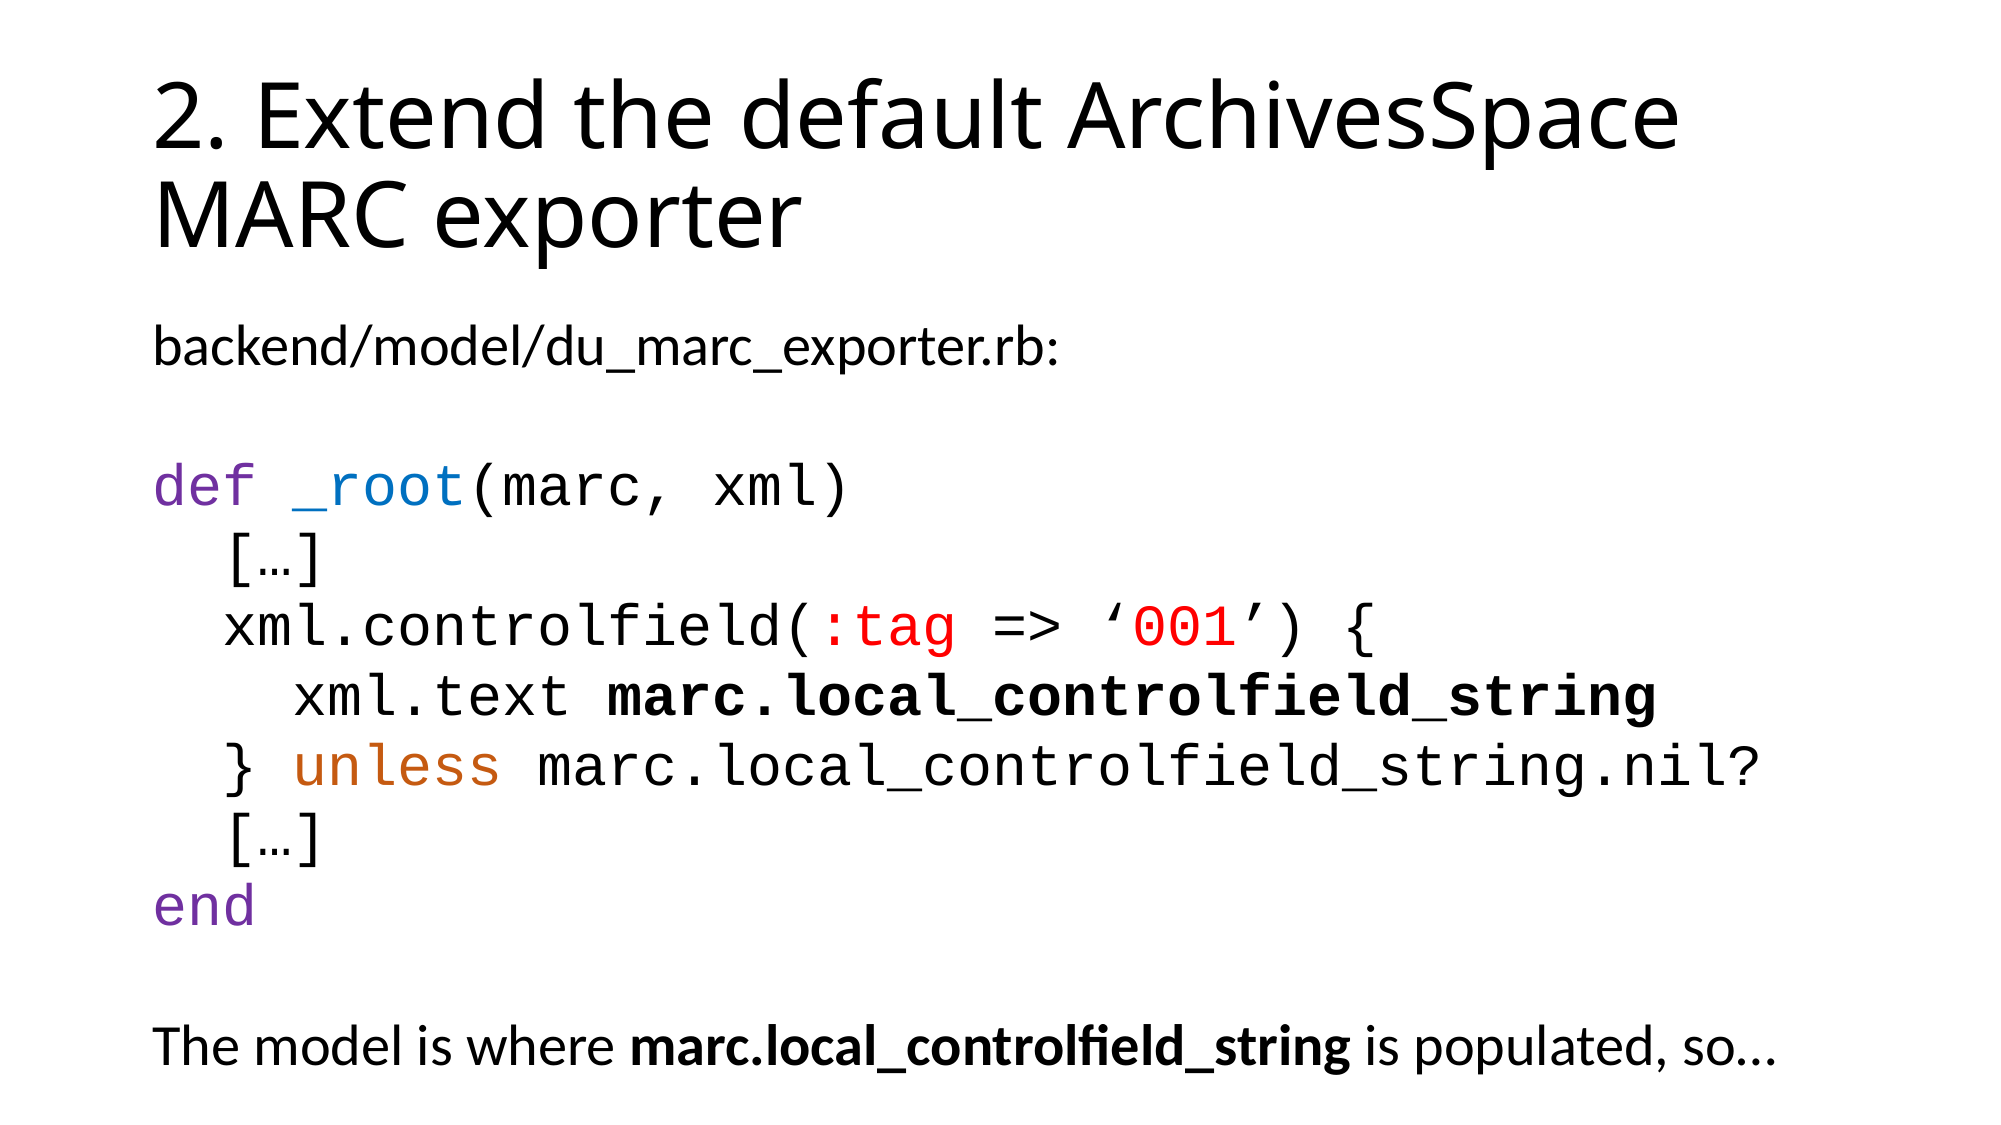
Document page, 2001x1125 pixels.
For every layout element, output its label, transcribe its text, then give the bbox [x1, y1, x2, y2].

list backend/model/du_marc_exporter.rb: def _root(marc, xml) […] xml.controlfield(:tag => ‘001’) { xml.text marc.local_controlfield_string } unless marc.local_controlfield_string.nil? […] end The model is where marc.local_controlfield_string is populated, so… [137, 299, 1863, 1125]
title 2. Extend the default ArchivesSpace MARC exporter [137, 59, 1863, 278]
